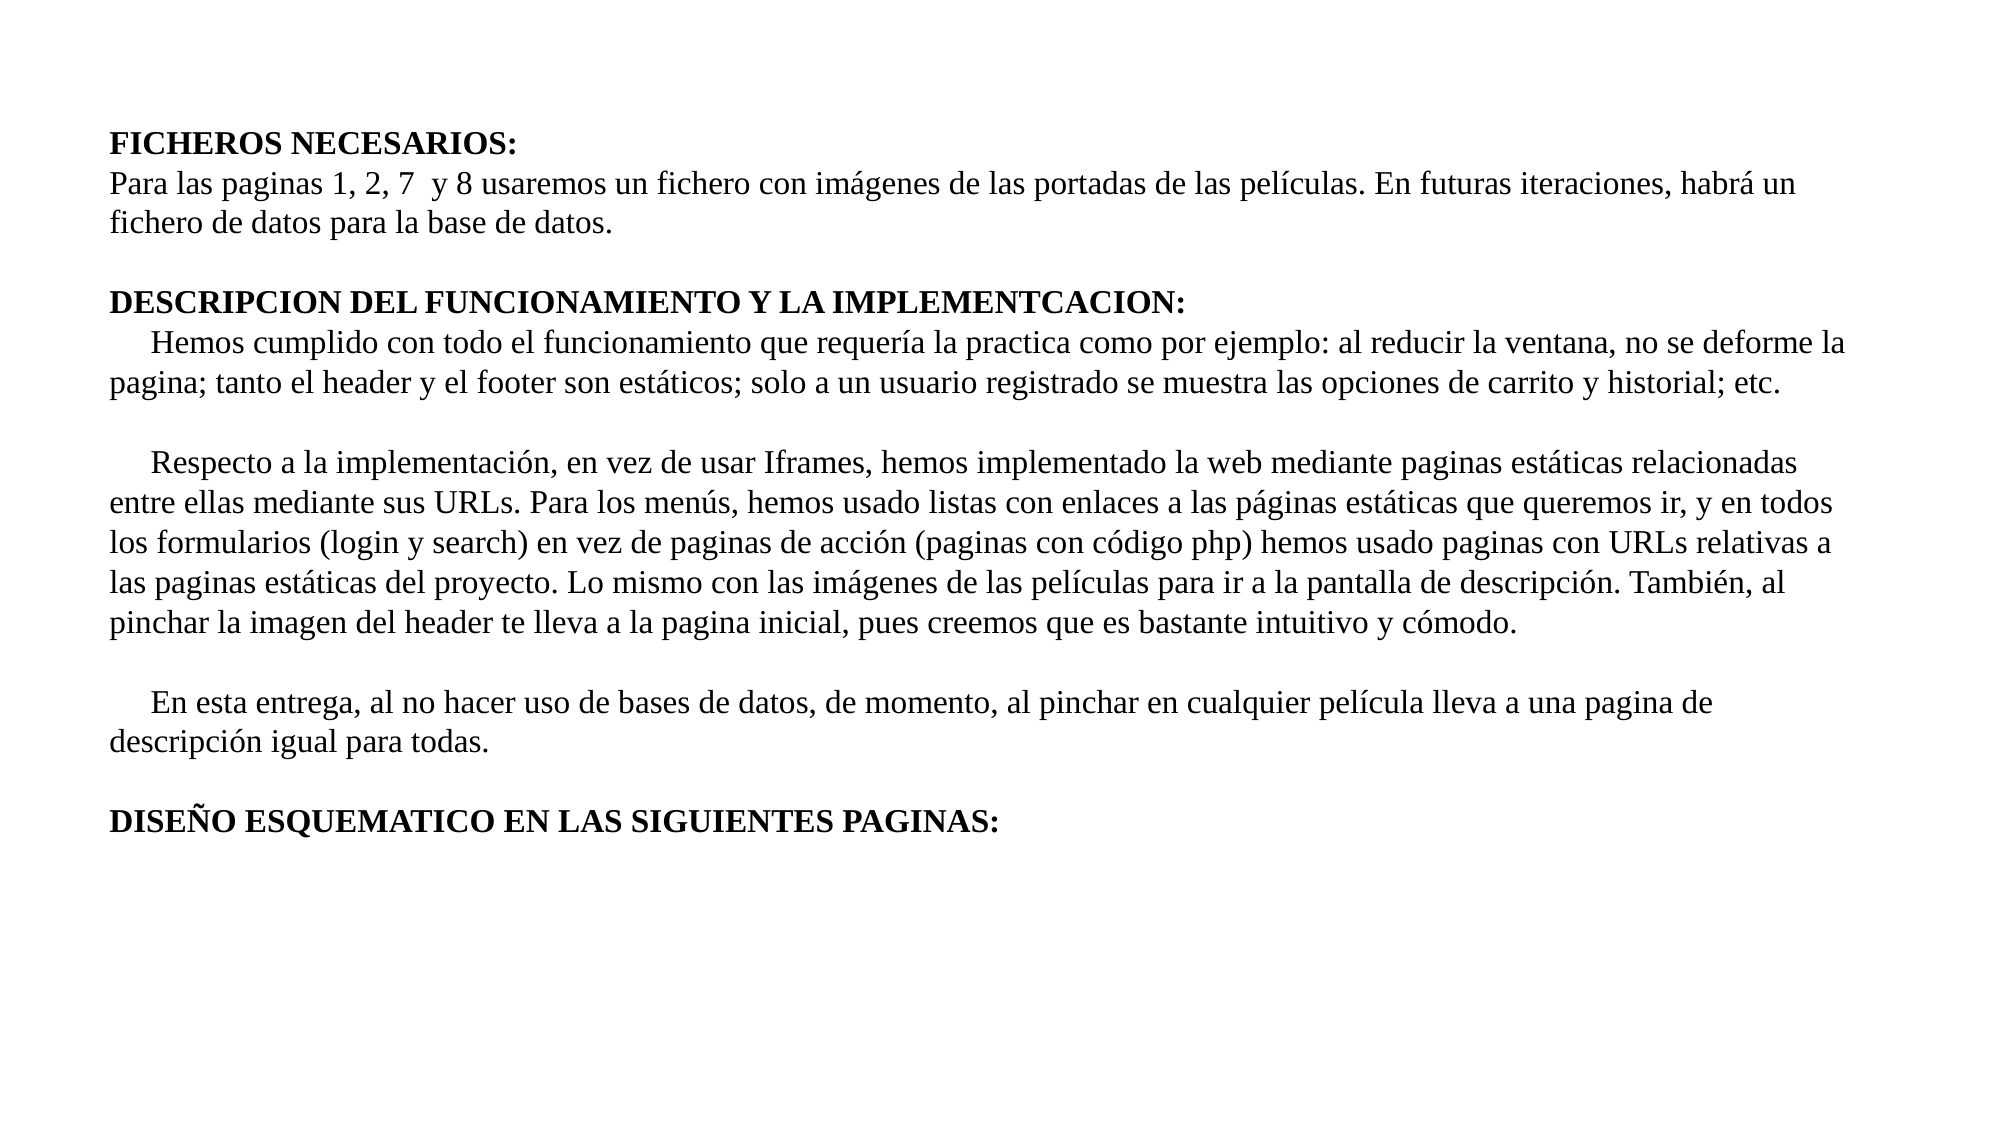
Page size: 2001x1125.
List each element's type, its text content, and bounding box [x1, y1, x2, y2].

text_box FICHEROS NECESARIOS: Para las paginas 1, 2, 7 y 8 usaremos un fichero con imágenes de las portadas de las películas. En futuras iteraciones, habrá un fichero de datos para la base de datos. DESCRIPCION DEL FUNCIONAMIENTO Y LA IMPLEMENTCACION: Hemos cumplido con todo el funcionamiento que requería la practica como por ejemplo: al reducir la ventana, no se deforme la pagina; tanto el header y el footer son estáticos; solo a un usuario registrado se muestra las opciones de carrito y historial; etc. Respecto a la implementación, en vez de usar Iframes, hemos implementado la web mediante paginas estáticas relacionadas entre ellas mediante sus URLs. Para los menús, hemos usado listas con enlaces a las páginas estáticas que queremos ir, y en todos los formularios (login y search) en vez de paginas de acción (paginas con código php) hemos usado paginas con URLs relativas a las paginas estáticas del proyecto. Lo mismo con las imágenes de las películas para ir a la pantalla de descripción. También, al pinchar la imagen del header te lleva a la pagina inicial, pues creemos que es bastante intuitivo y cómodo. En esta entrega, al no hacer uso de bases de datos, de momento, al pinchar en cualquier película lleva a una pagina de descripción igual para todas. DISEÑO ESQUEMATICO EN LAS SIGUIENTES PAGINAS: [94, 113, 1886, 892]
